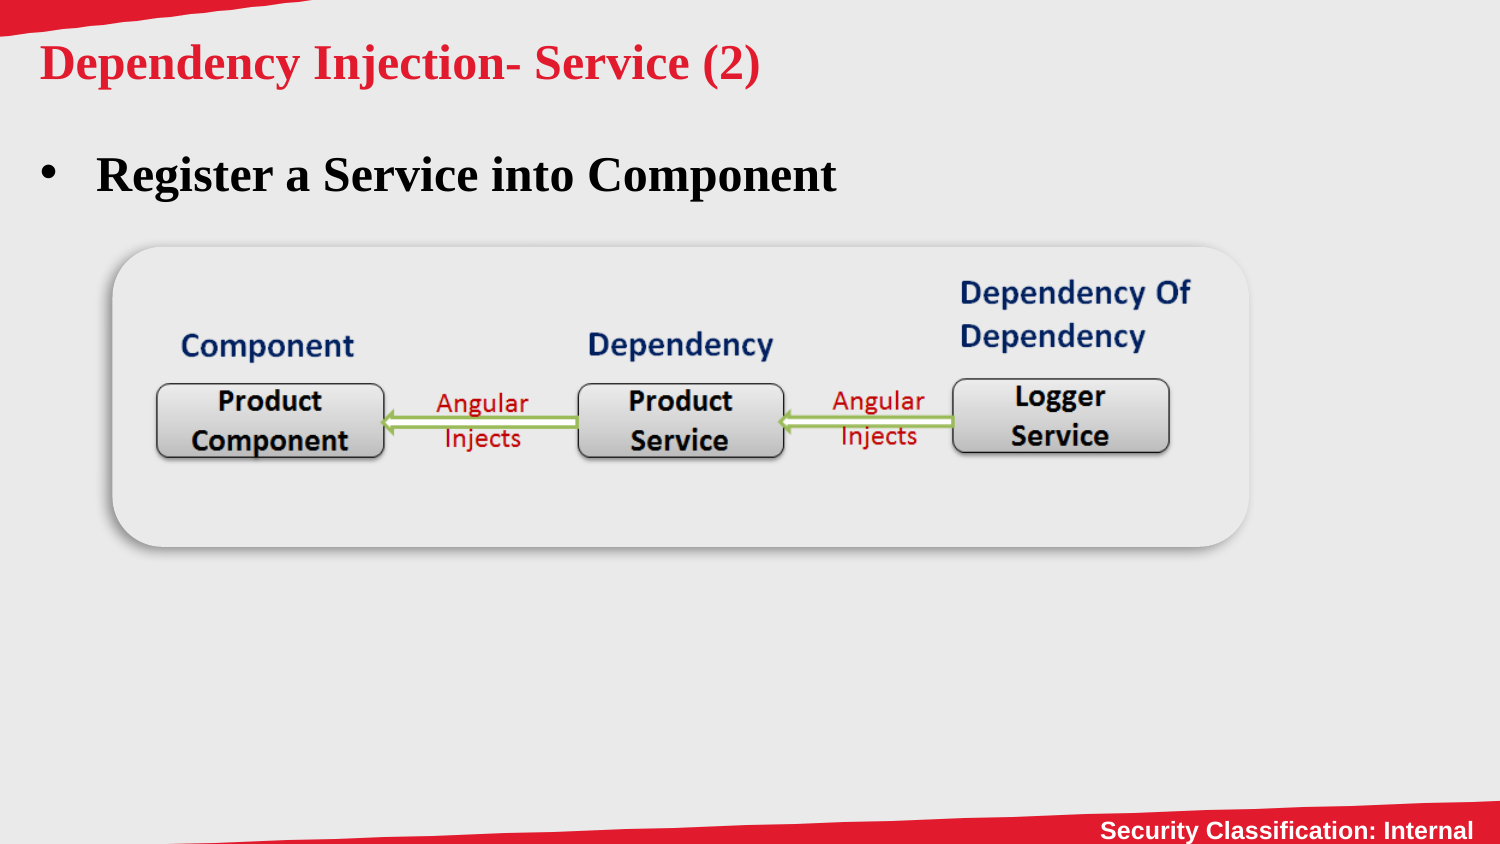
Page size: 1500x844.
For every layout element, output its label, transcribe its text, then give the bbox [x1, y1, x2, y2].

picture [0, 0, 1500, 844]
list Register a Service into Component [24, 134, 1488, 822]
title Dependency Injection- Service (2) [24, 21, 1488, 96]
